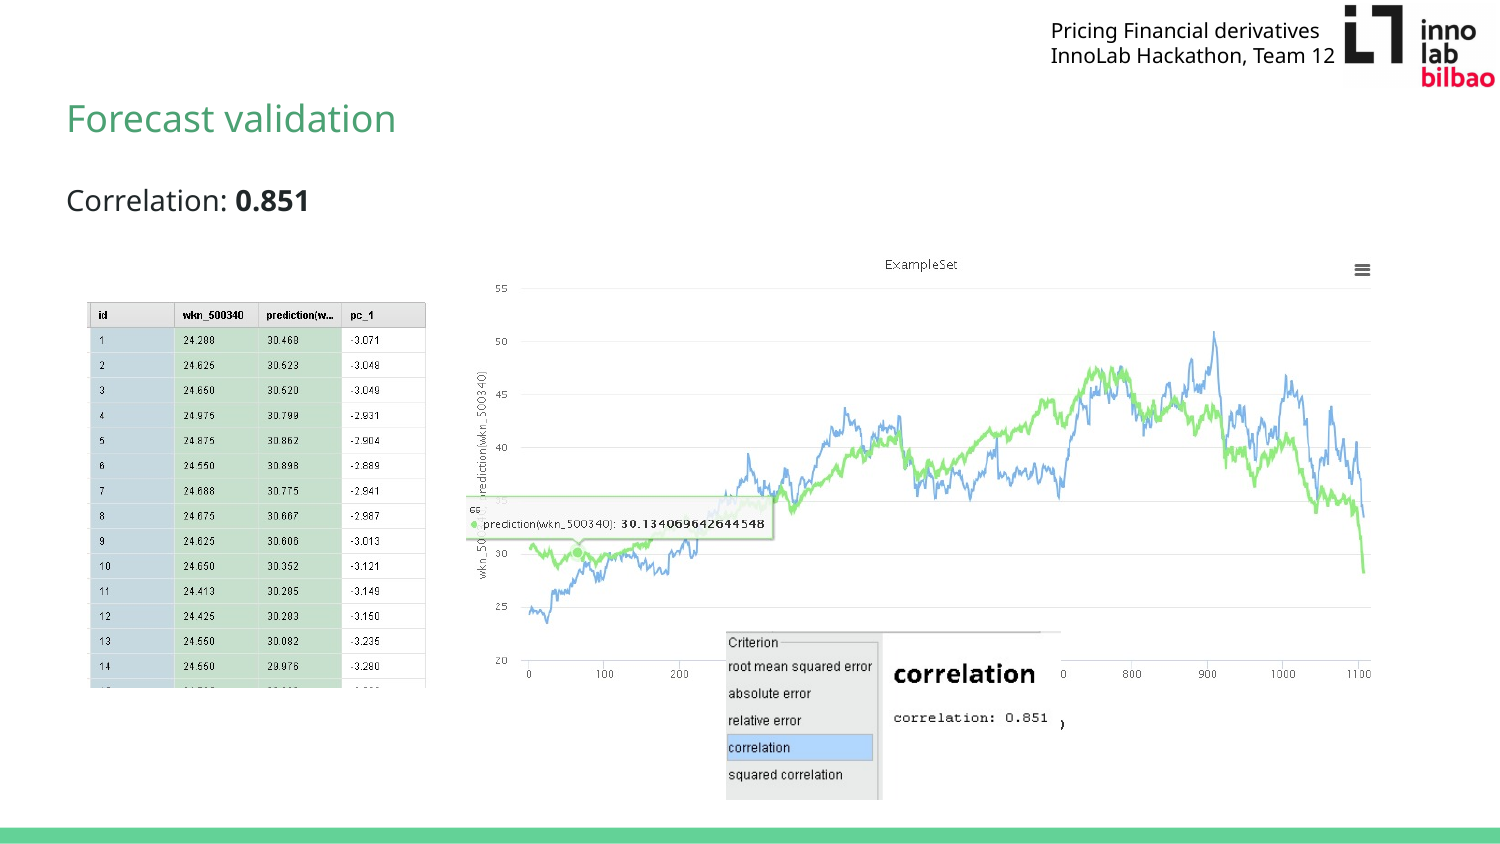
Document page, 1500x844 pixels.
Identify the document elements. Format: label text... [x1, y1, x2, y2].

picture [87, 294, 431, 689]
picture [465, 257, 1371, 800]
text_box Pricing Financial derivatives InnoLab Hackathon, Team 12 [1035, 2, 1500, 114]
title Forecast validation [51, 79, 1449, 162]
list Correlation: 0.851 [51, 162, 1449, 750]
picture [1343, 2, 1496, 88]
